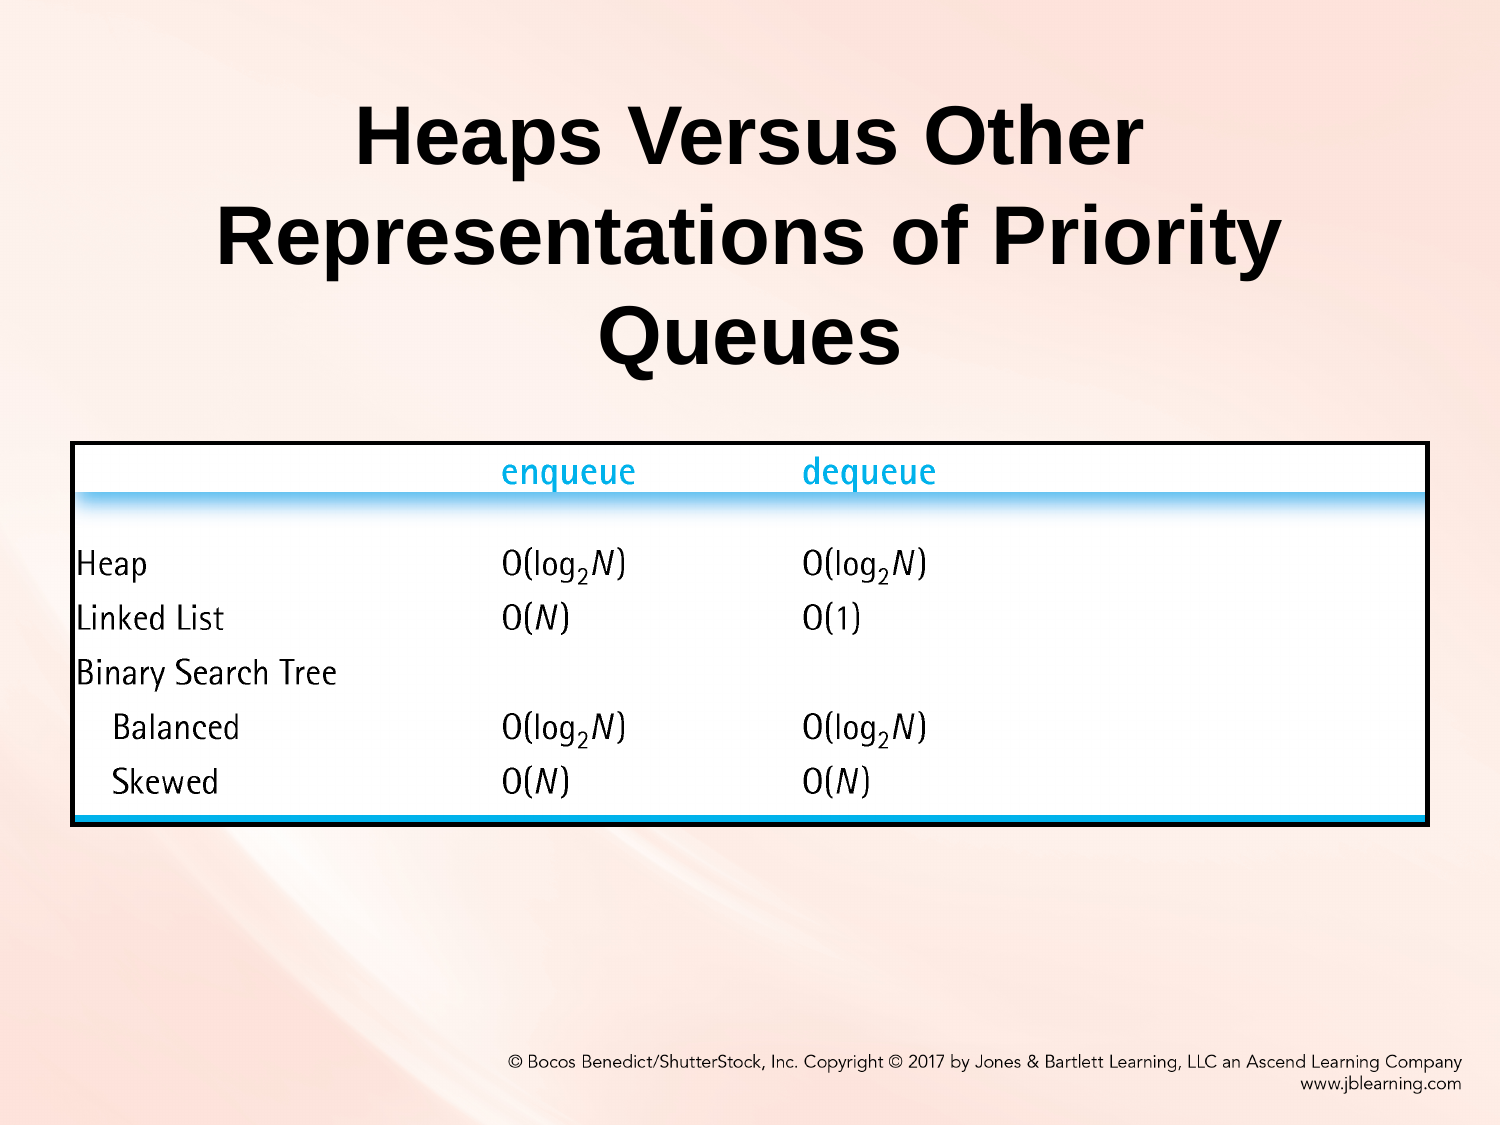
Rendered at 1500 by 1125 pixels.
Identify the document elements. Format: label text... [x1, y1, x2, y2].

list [74, 445, 1426, 823]
title Heaps Versus Other Representations of Priority Queues [75, 137, 1425, 325]
picture [0, 0, 1500, 1125]
